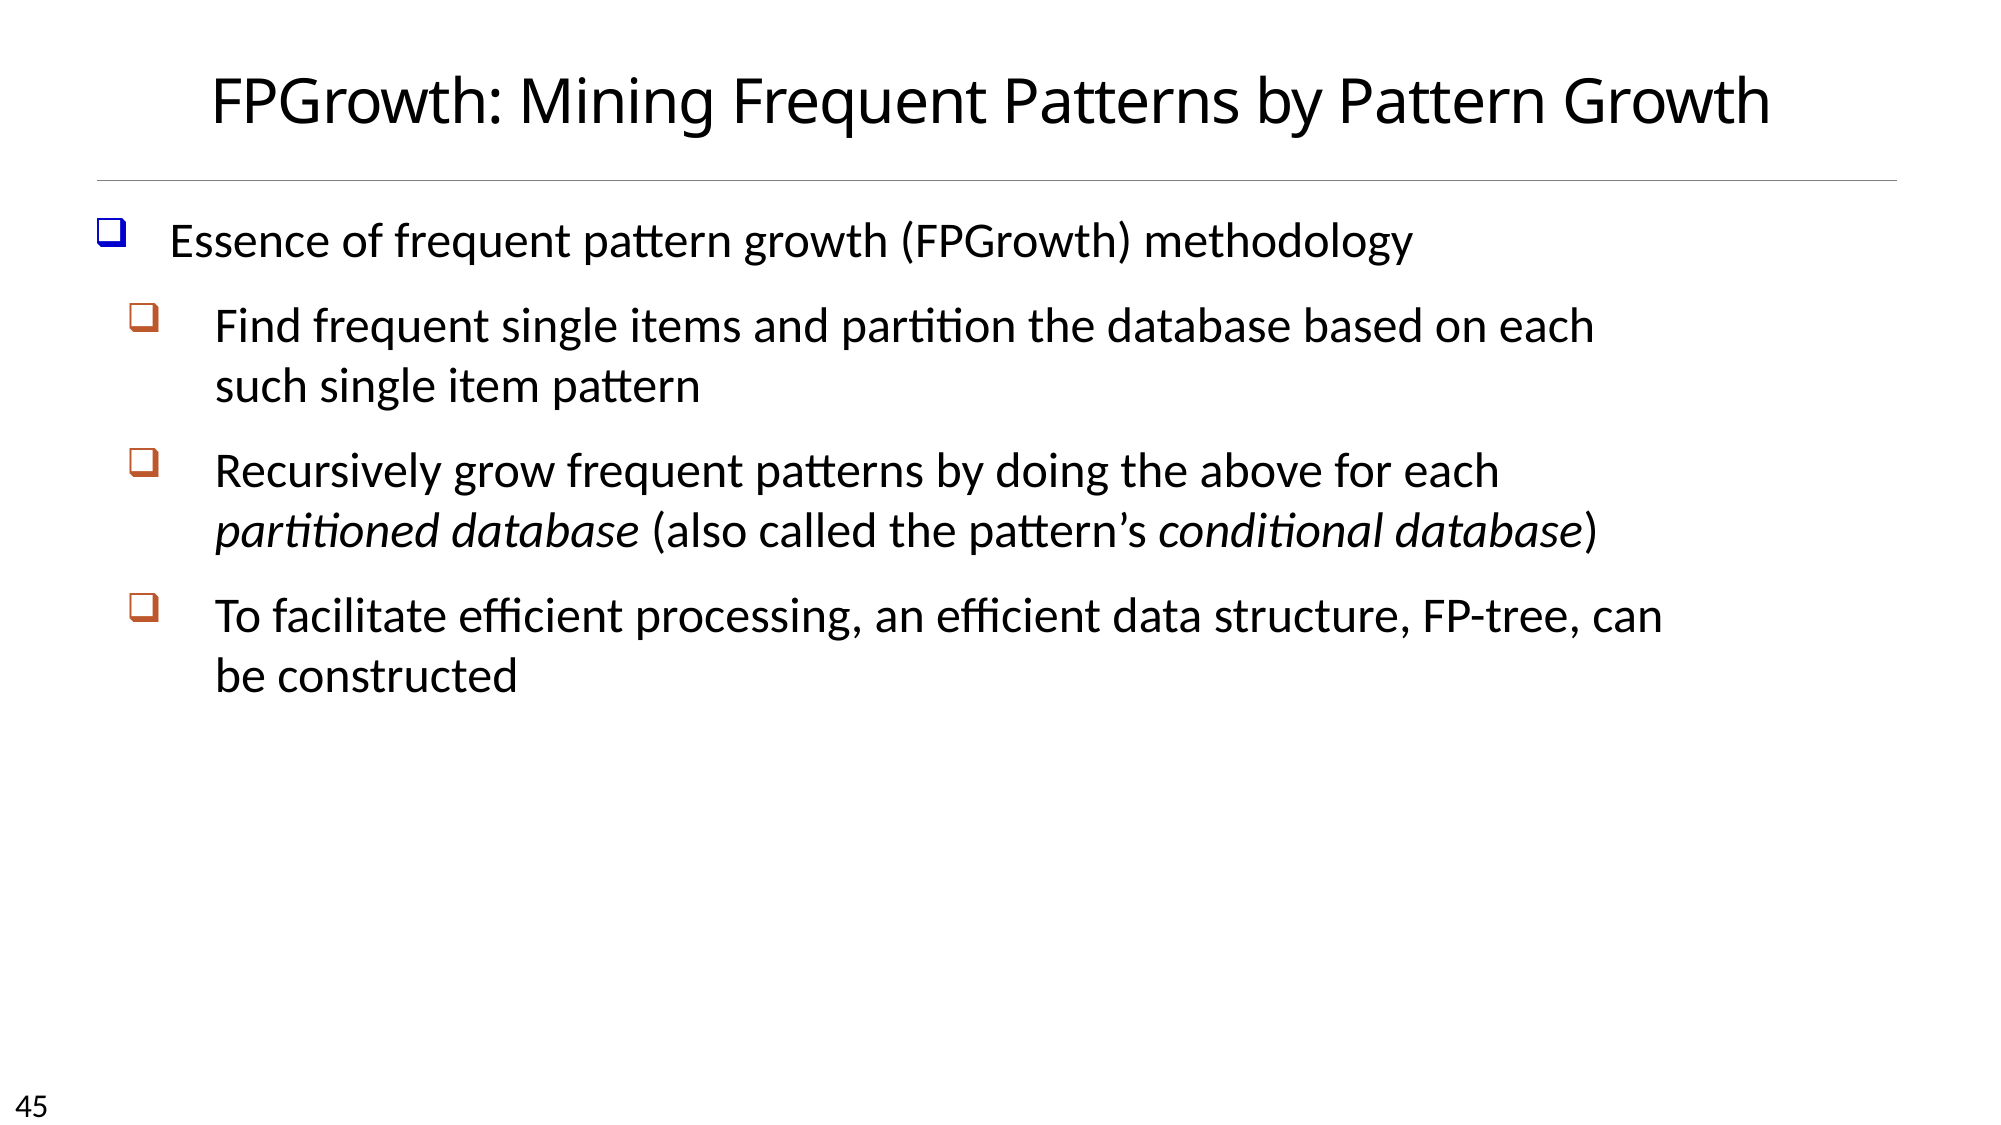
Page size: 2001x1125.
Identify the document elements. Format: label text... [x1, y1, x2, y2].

list Essence of frequent pattern growth (FPGrowth) methodology Find frequent single items and partition the database based on each such single item pattern Recursively grow frequent patterns by doing the above for each partitioned database (also called the pattern’s conditional database) To facilitate efficient processing, an efficient data structure, FP-tree, can be constructed [78, 200, 1711, 1088]
title FPGrowth: Mining Frequent Patterns by Pattern Growth [33, 23, 1950, 144]
